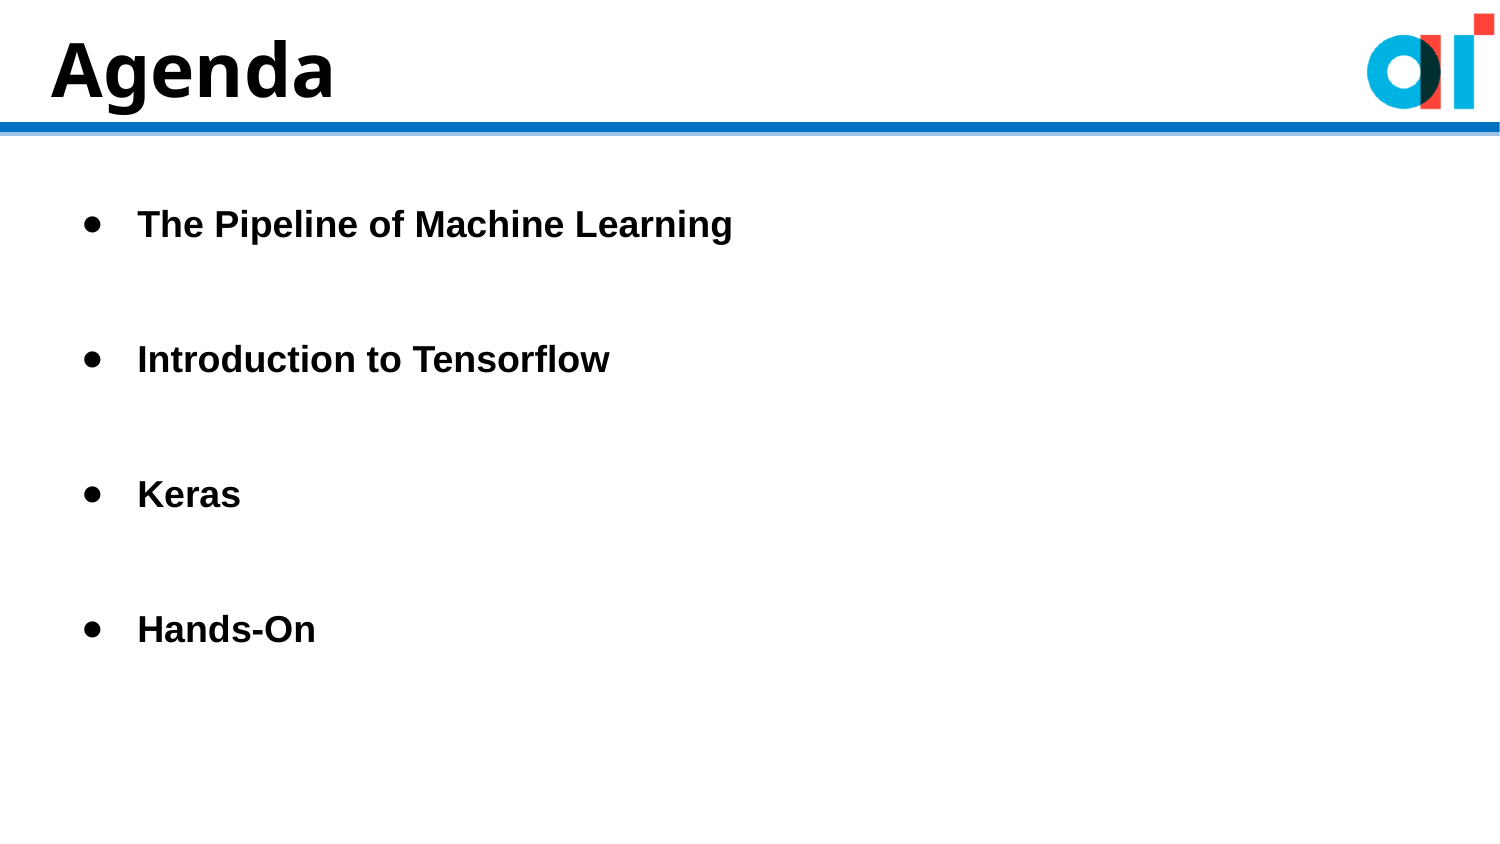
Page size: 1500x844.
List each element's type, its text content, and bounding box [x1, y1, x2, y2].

list The Pipeline of Machine Learning Introduction to Tensorflow Keras Hands-On [51, 189, 1449, 750]
text_box Agenda [36, 11, 1156, 135]
picture [1355, 0, 1500, 121]
